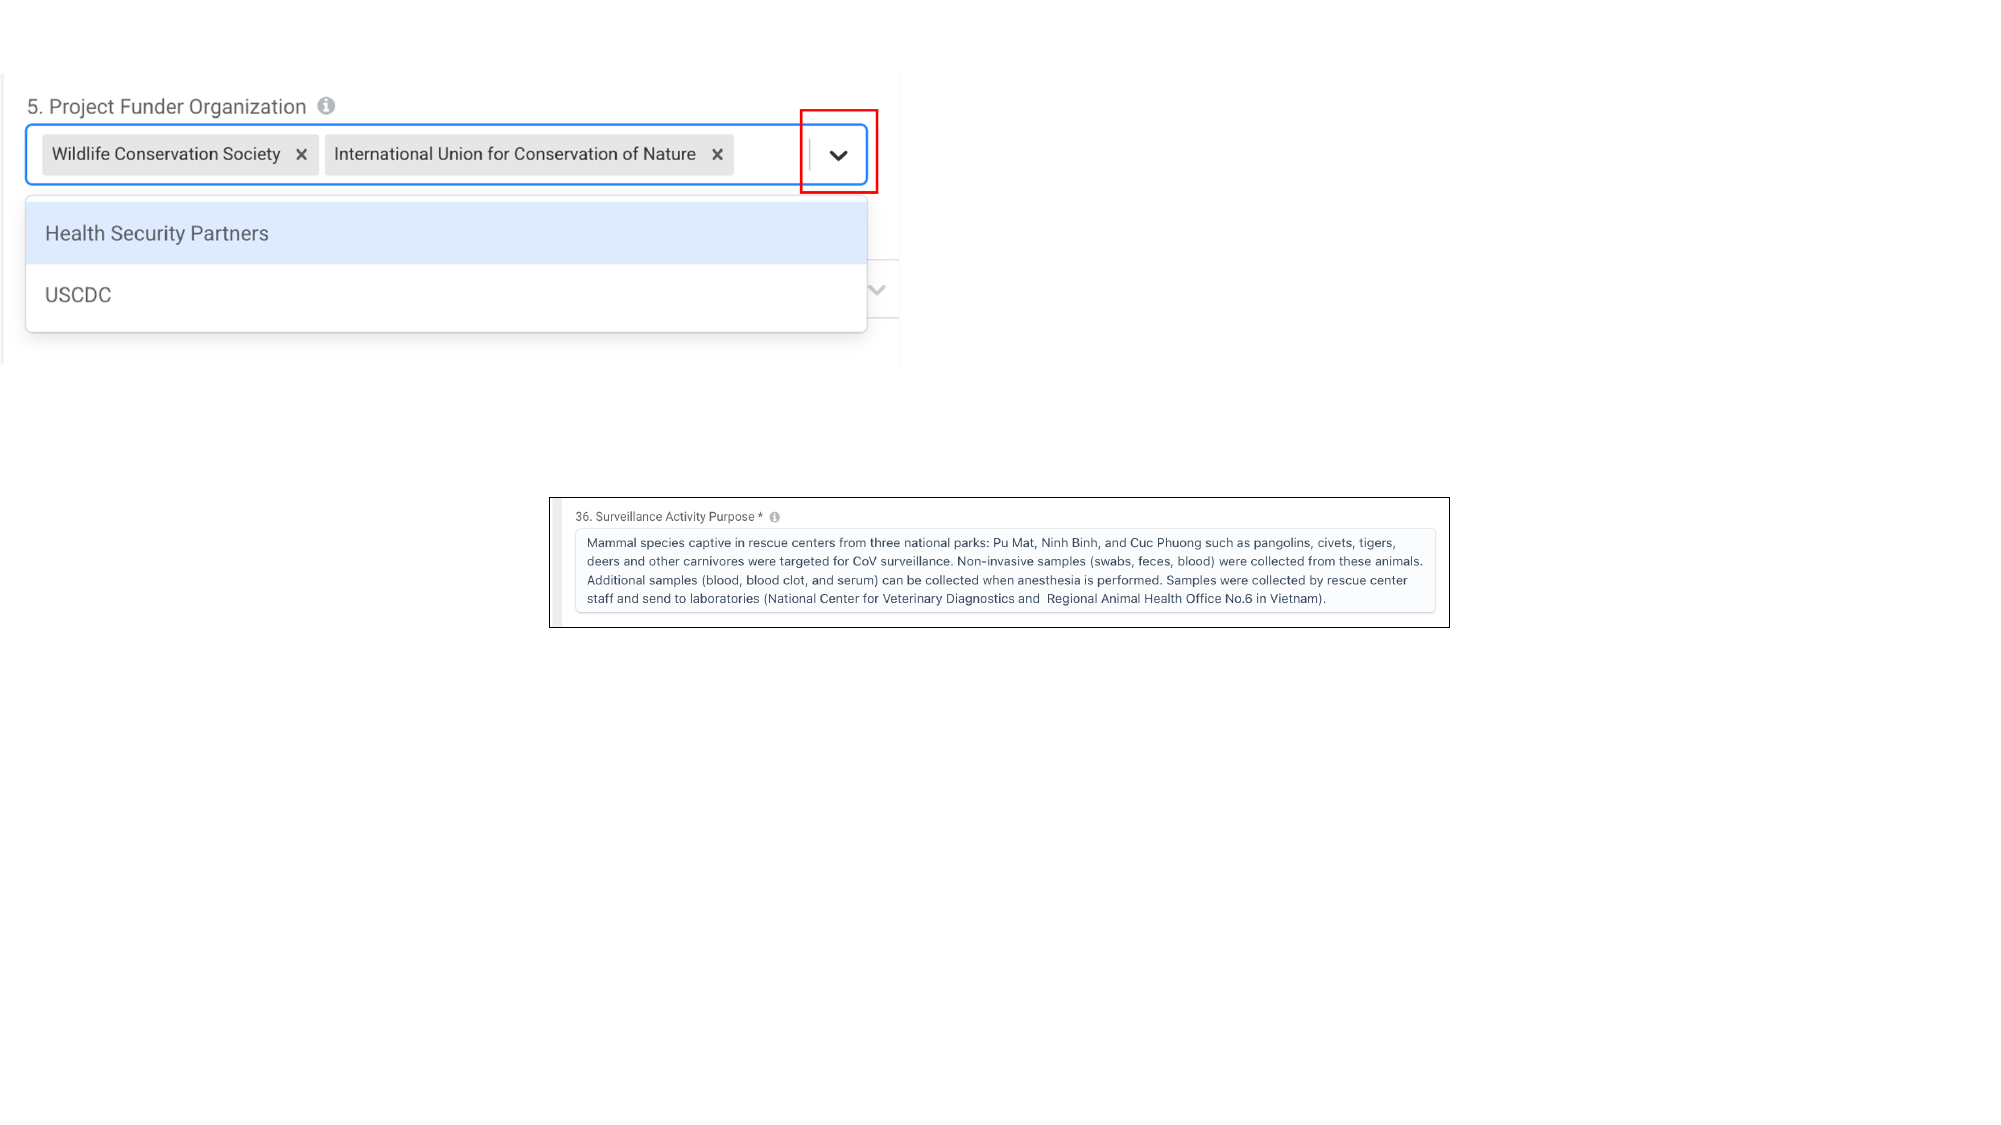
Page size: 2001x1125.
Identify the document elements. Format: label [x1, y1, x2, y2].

picture [0, 74, 901, 366]
picture [549, 497, 1451, 628]
